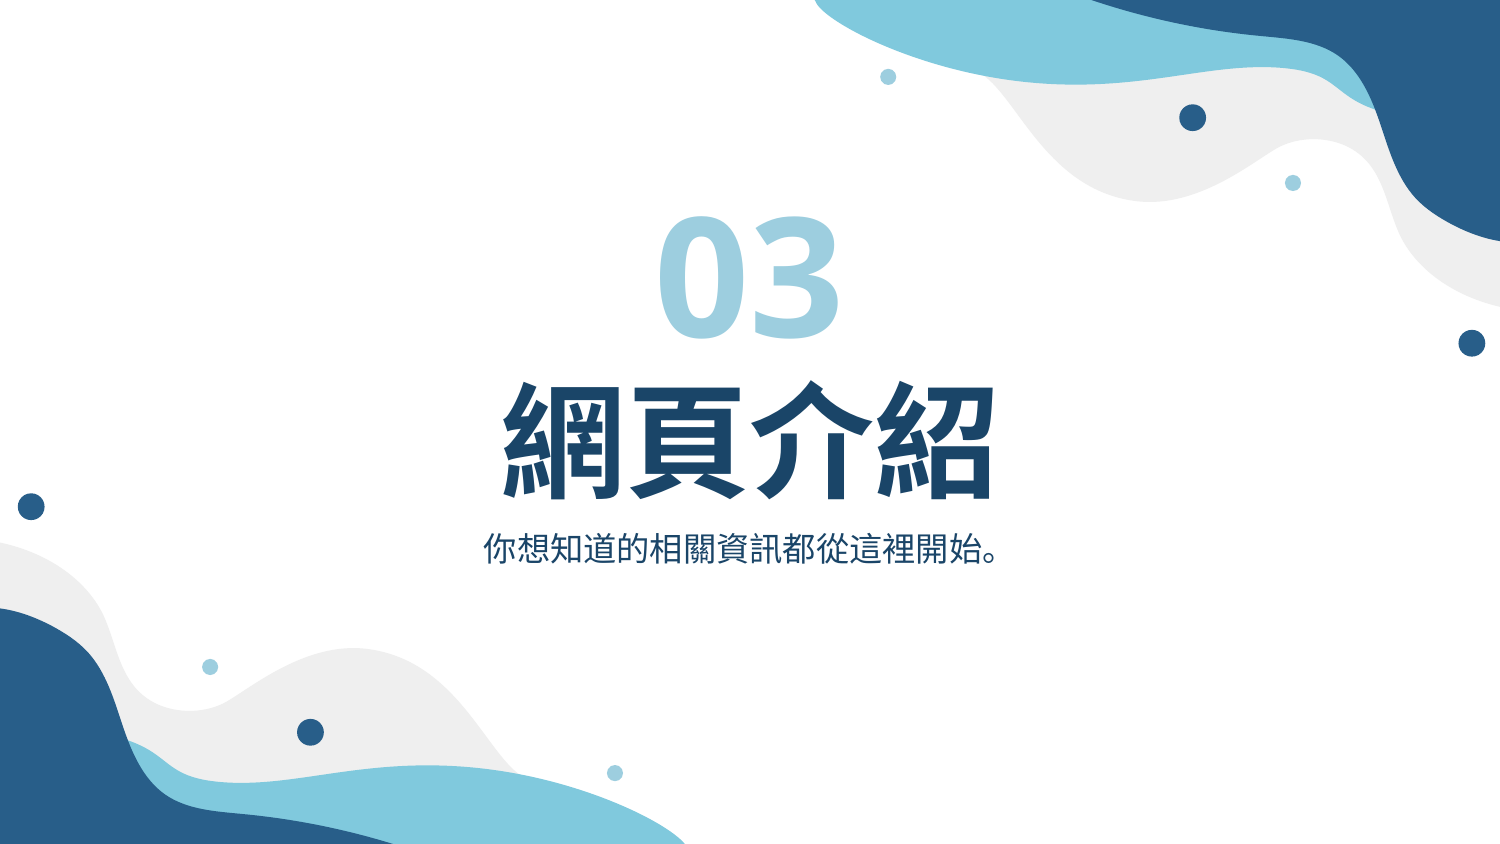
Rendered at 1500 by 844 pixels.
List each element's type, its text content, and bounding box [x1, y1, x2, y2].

subtitle 你想知道的相關資訊都從這裡開始。 [461, 512, 1039, 584]
title 網頁介紹 [313, 370, 1187, 506]
title 03 [509, 191, 991, 352]
